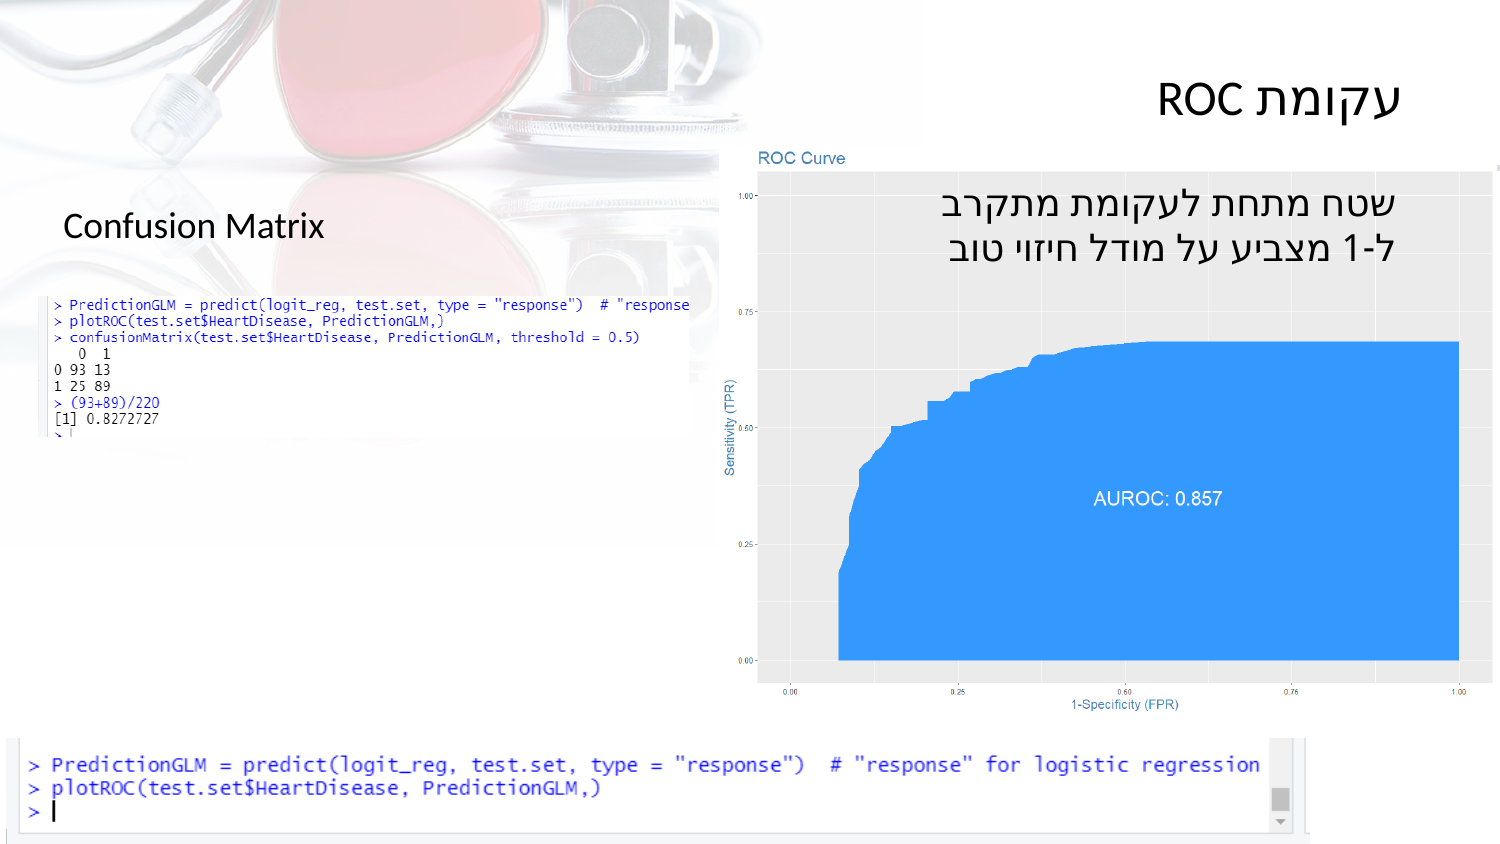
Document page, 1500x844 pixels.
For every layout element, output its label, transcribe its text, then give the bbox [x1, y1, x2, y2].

picture [719, 146, 1498, 715]
picture [6, 737, 1311, 844]
text_box עקומת ROC [1129, 57, 1419, 133]
picture [37, 296, 690, 437]
text_box Confusion Matrix [39, 194, 340, 254]
